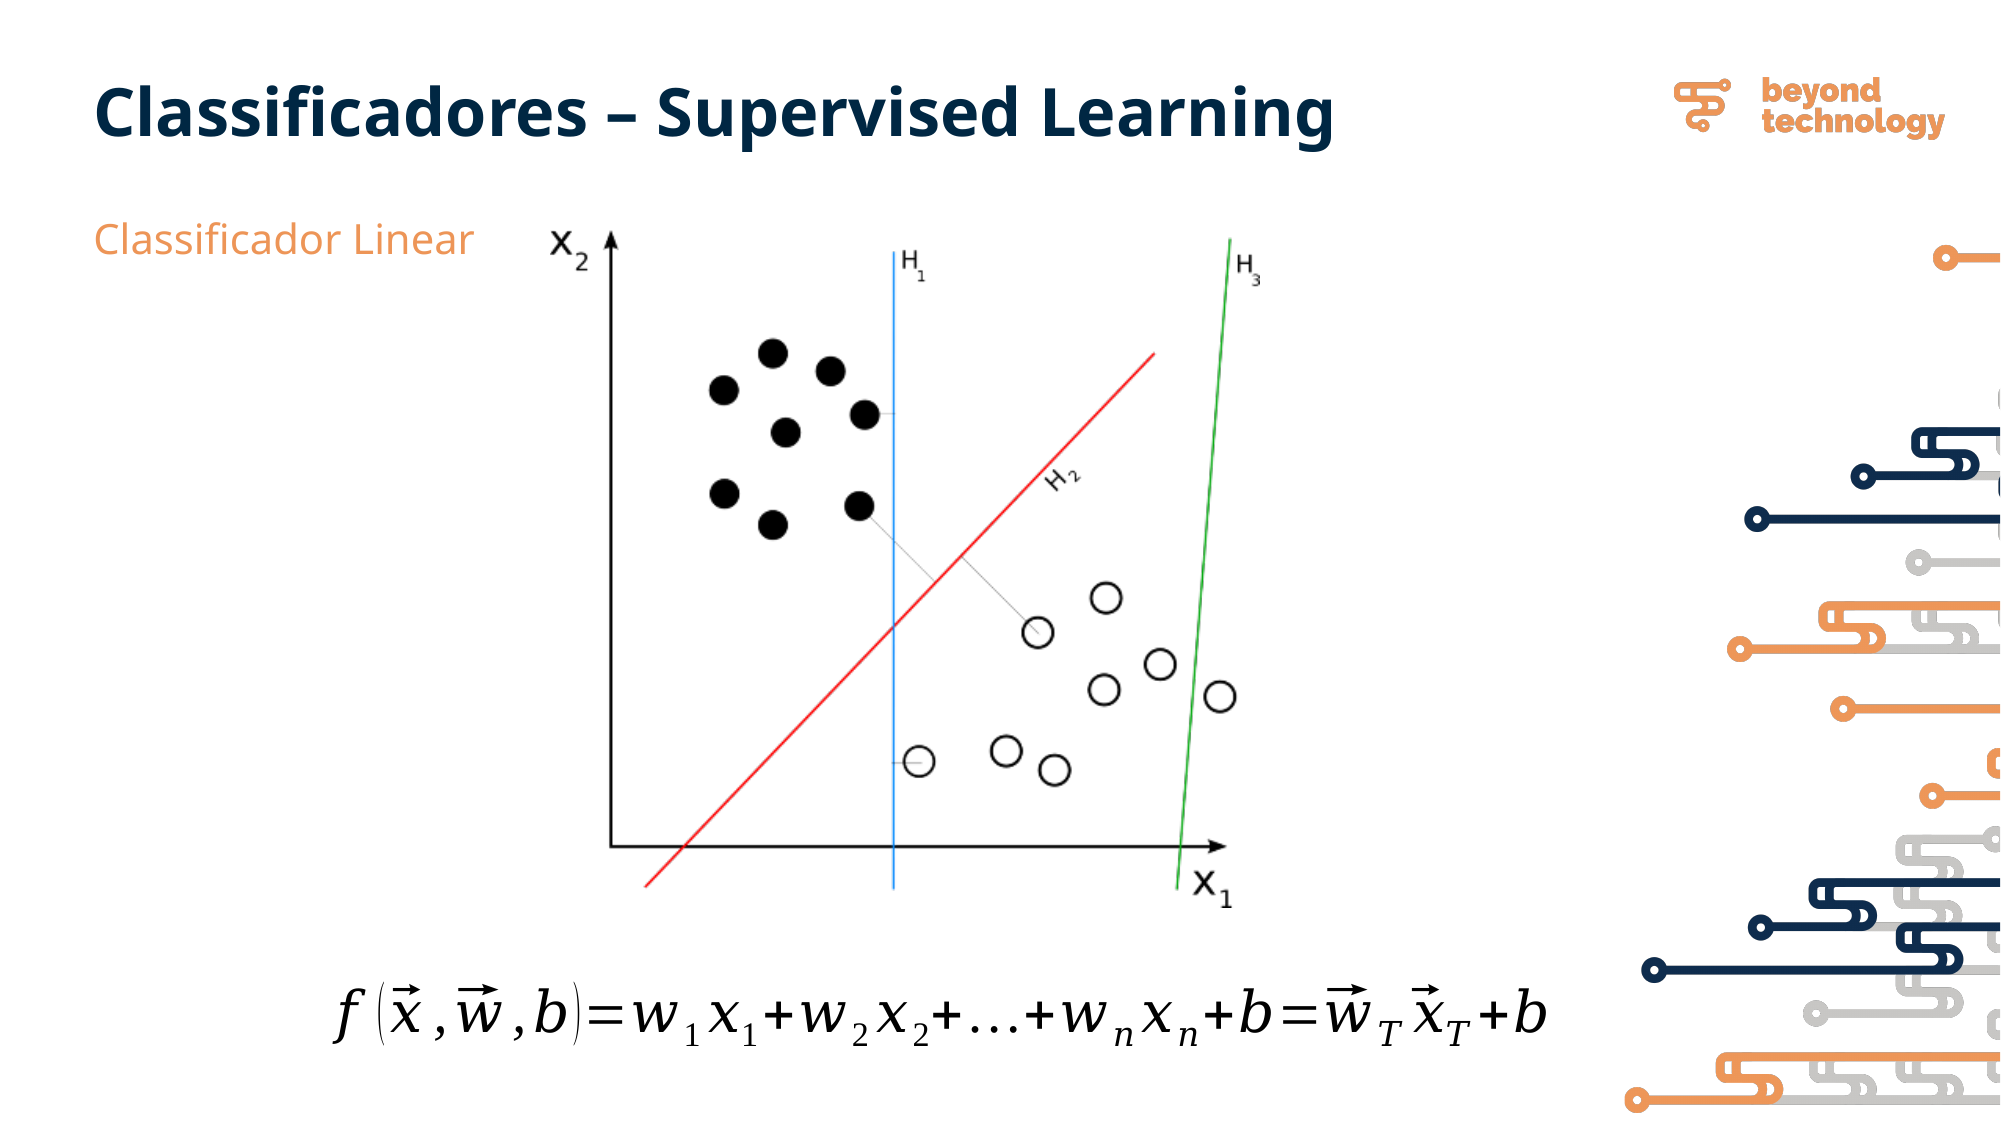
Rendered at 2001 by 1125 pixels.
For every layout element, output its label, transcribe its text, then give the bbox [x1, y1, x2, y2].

list Classificador Linear [78, 211, 1493, 296]
picture [550, 230, 1260, 908]
list Classificadores – Supervised Learning [78, 71, 1493, 156]
picture [1674, 77, 1945, 140]
picture [1624, 210, 2001, 1113]
